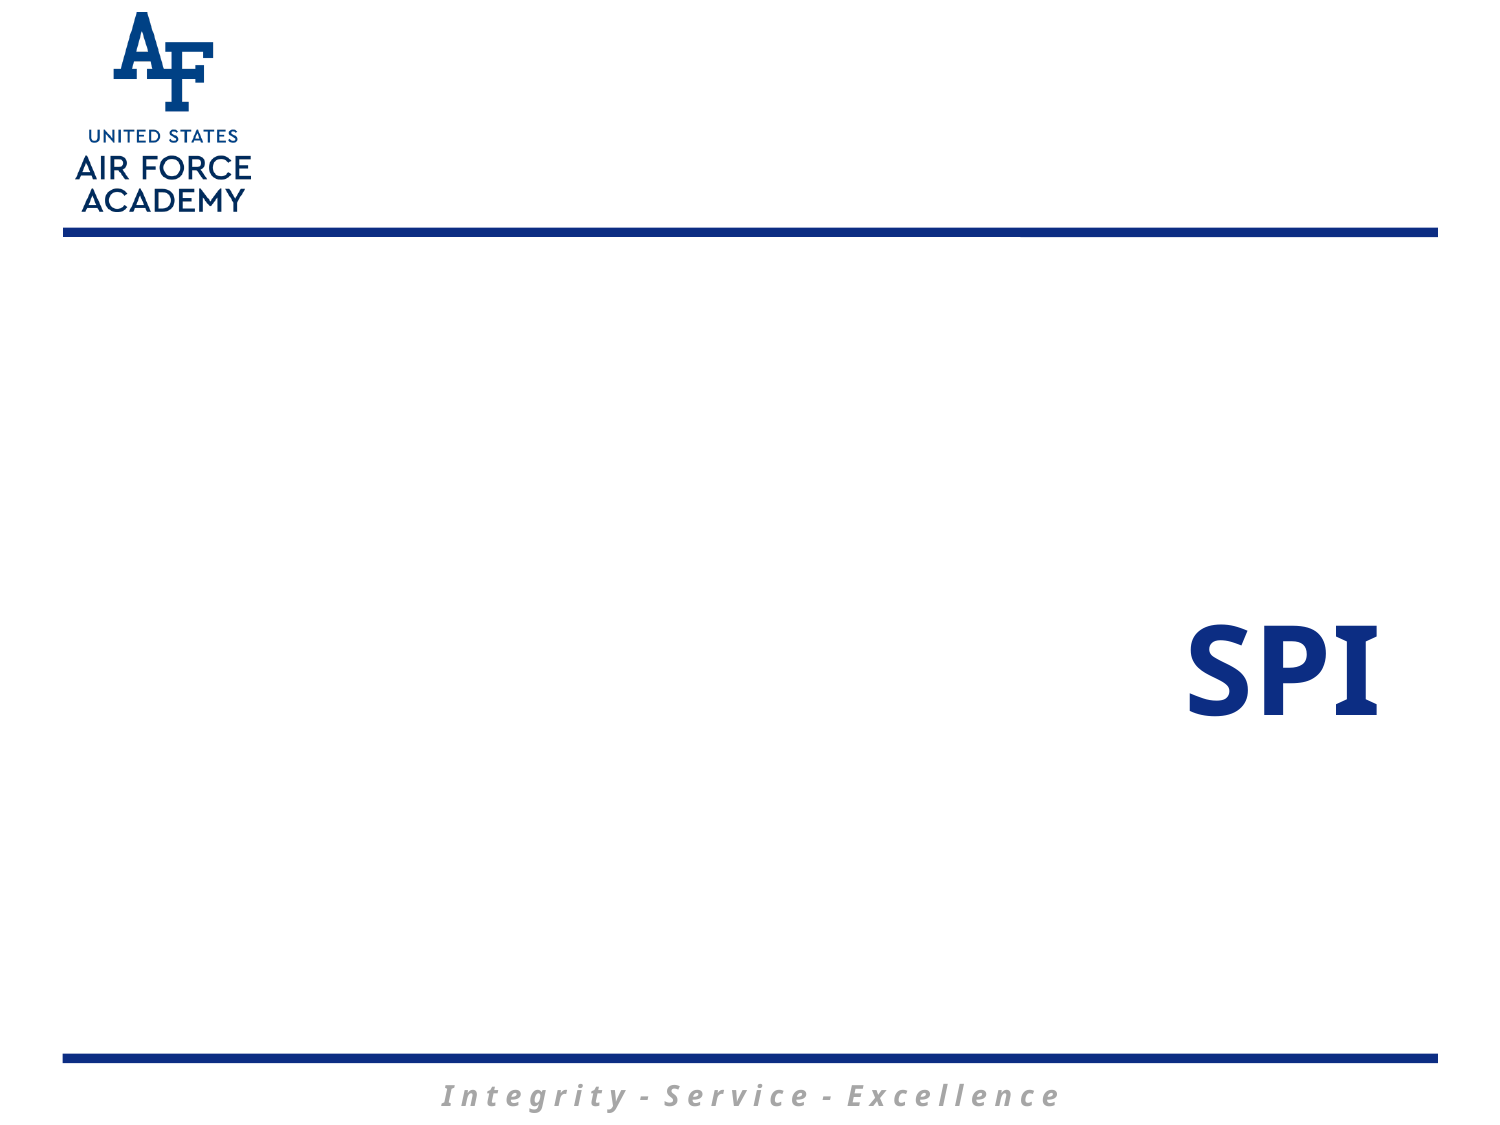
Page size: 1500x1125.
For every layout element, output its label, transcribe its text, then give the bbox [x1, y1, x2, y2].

picture [75, 12, 251, 212]
title SPI [102, 280, 1397, 749]
